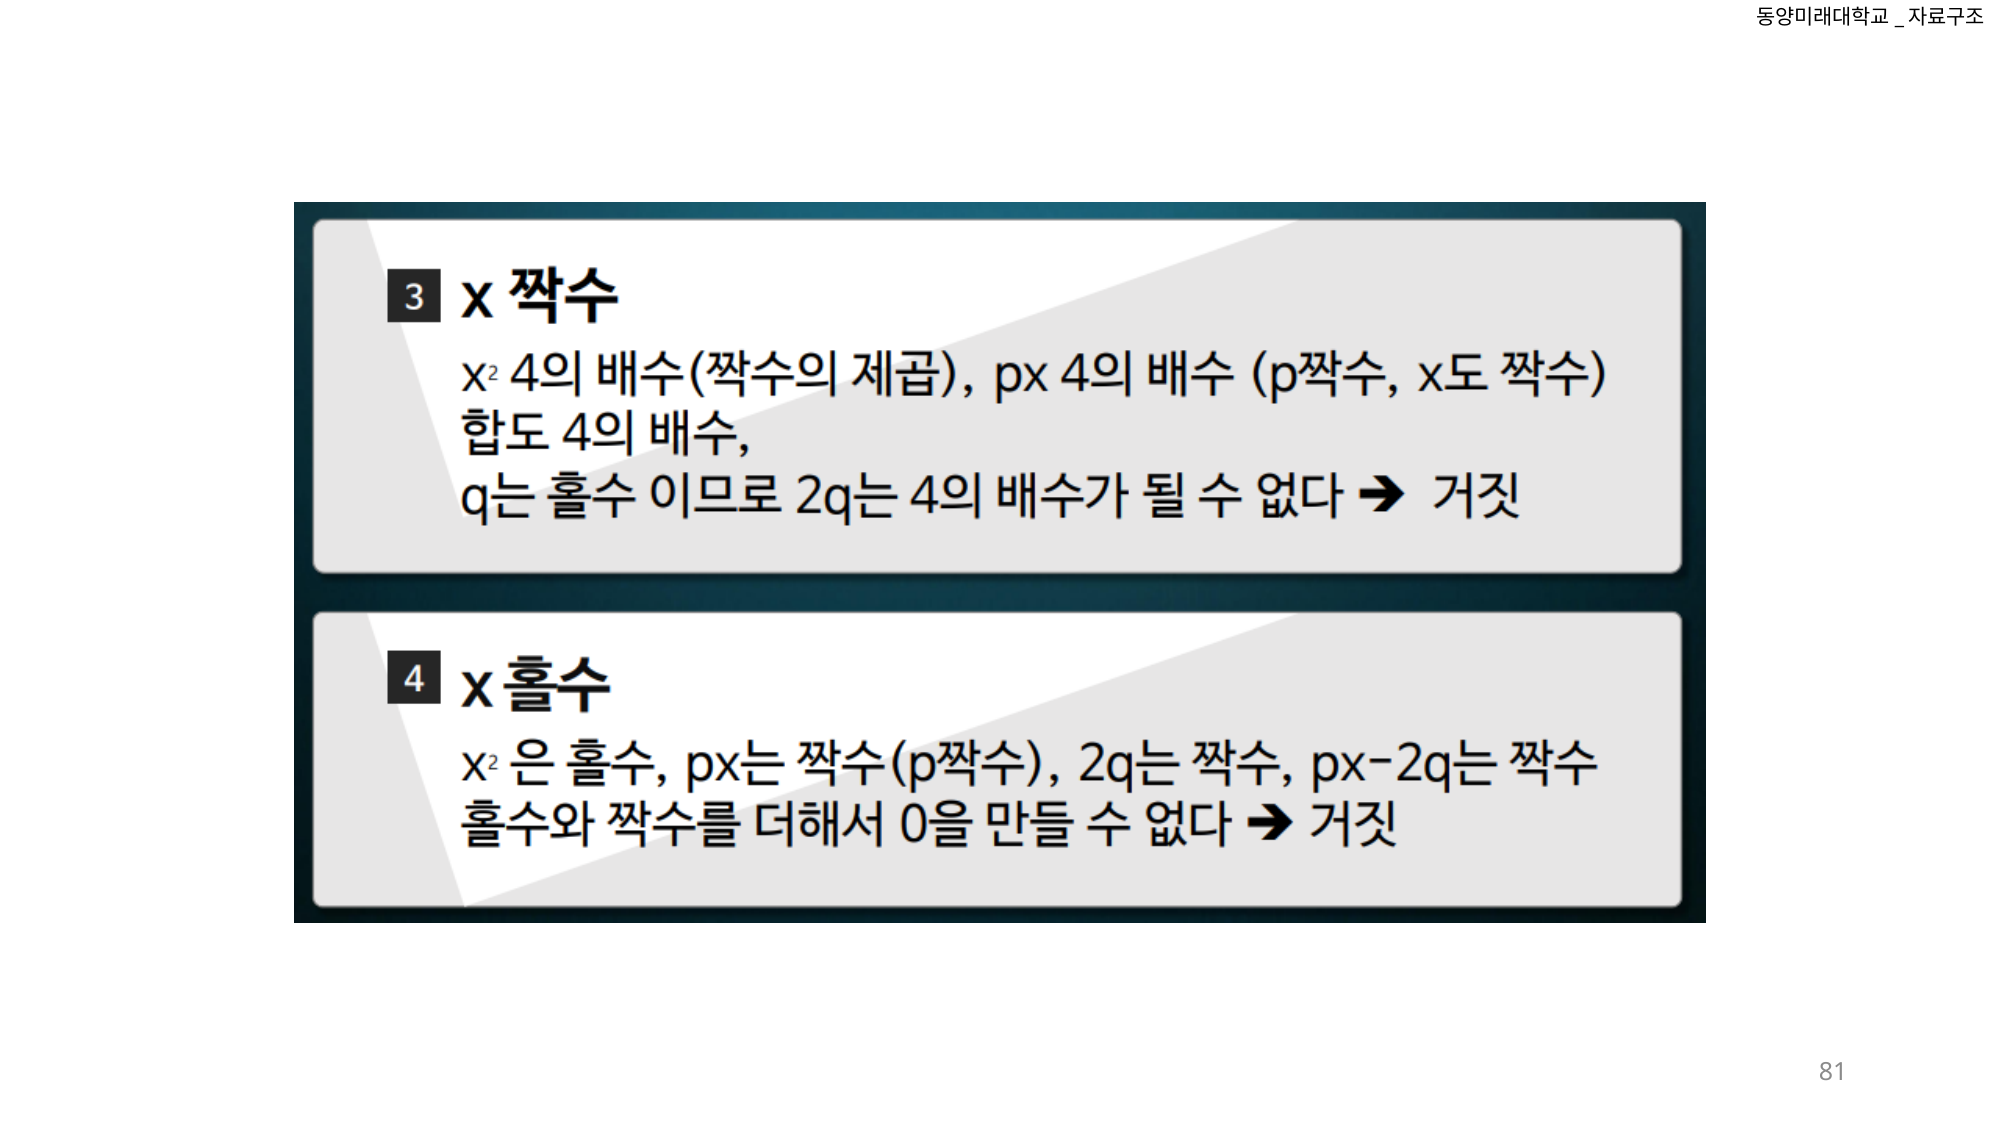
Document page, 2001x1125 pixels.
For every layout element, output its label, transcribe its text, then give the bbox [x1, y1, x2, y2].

picture [294, 202, 1706, 923]
slide_number 81 [1412, 1042, 1863, 1103]
text_box 동양미래대학교_자료구조 [1474, 0, 2000, 120]
